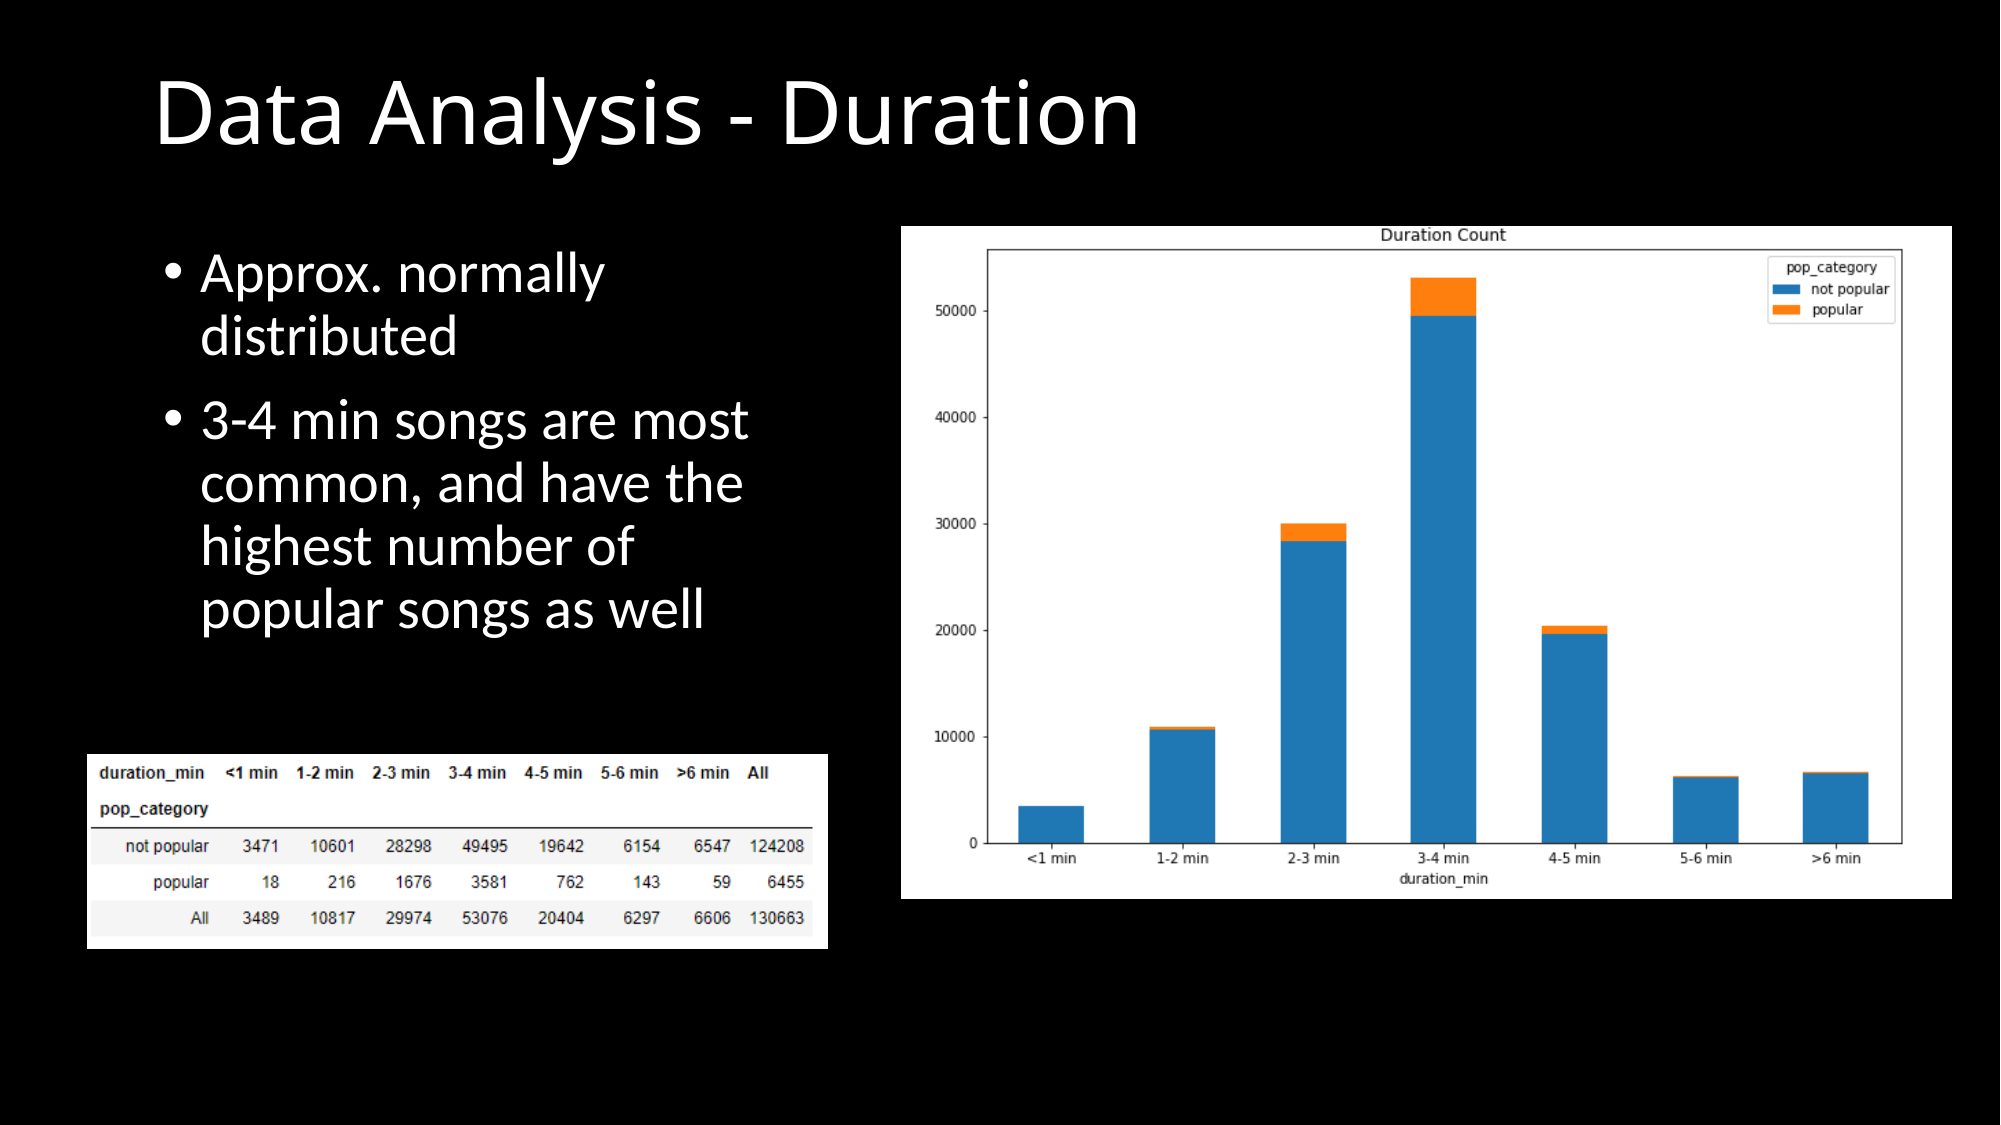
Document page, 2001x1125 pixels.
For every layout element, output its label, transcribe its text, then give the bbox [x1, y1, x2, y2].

picture [901, 226, 1952, 899]
picture [87, 754, 828, 949]
title Data Analysis - Duration [137, 59, 1863, 278]
list Approx. normally distributed 3-4 min songs are most common, and have the highest number of popular songs as well [148, 234, 814, 754]
